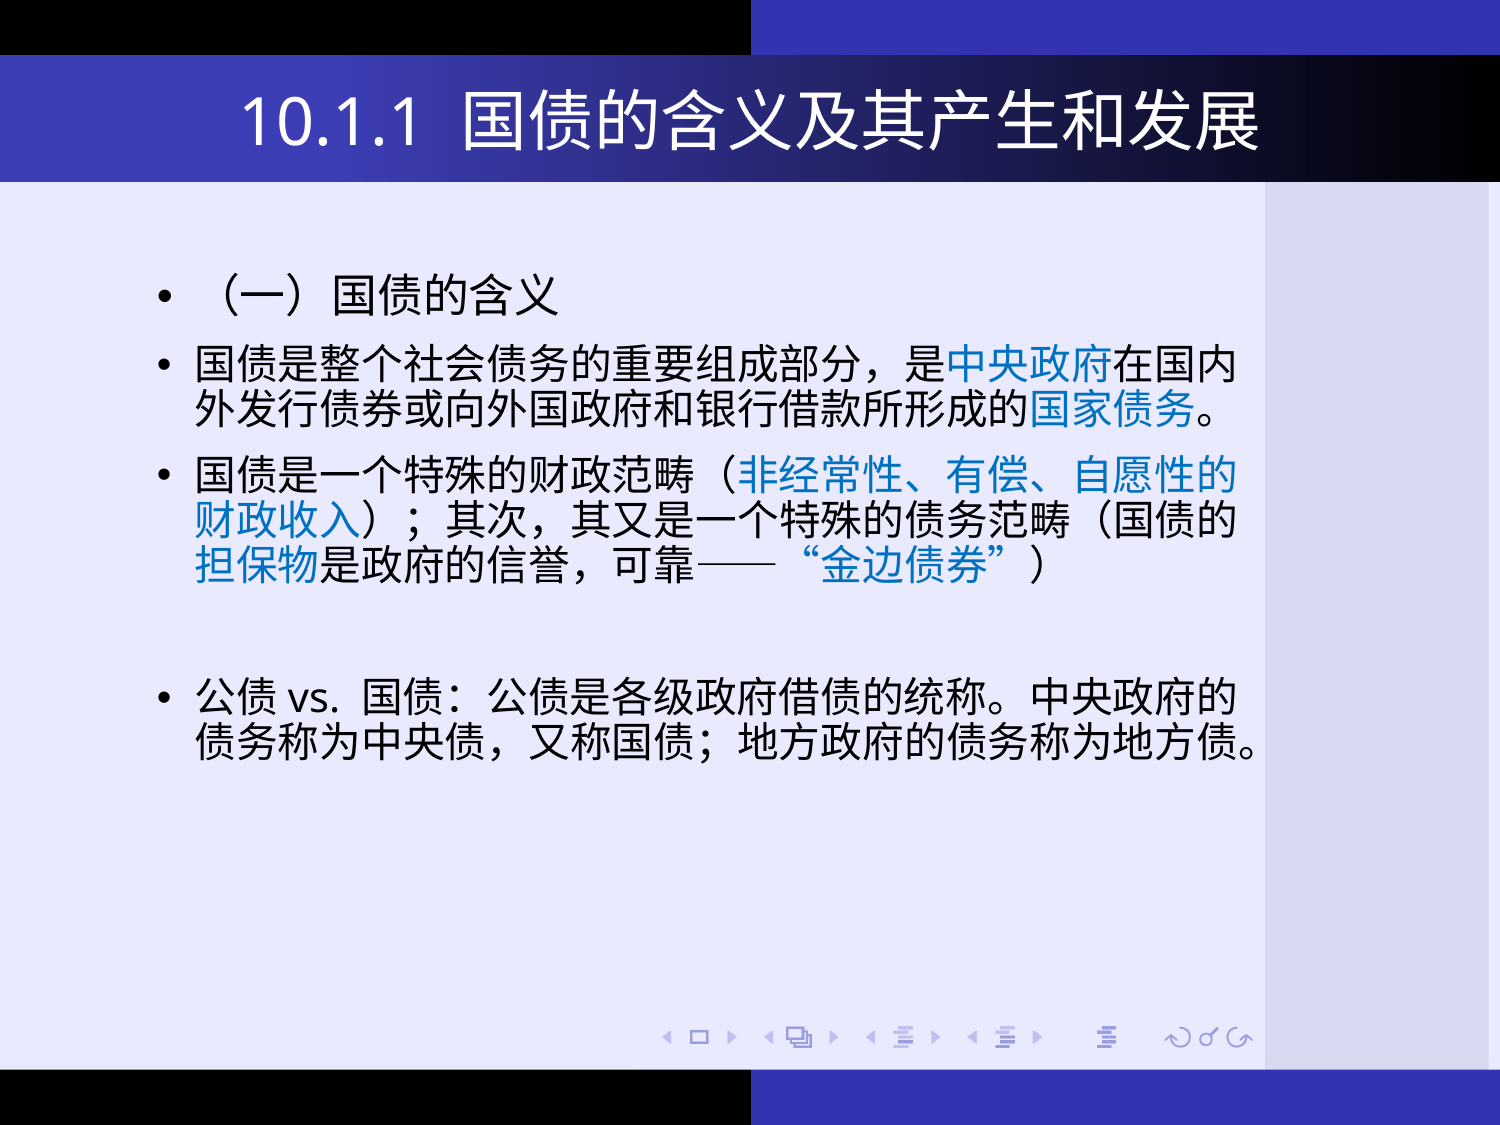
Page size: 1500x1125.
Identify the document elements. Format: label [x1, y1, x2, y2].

text_box [0, 0, 1500, 1125]
